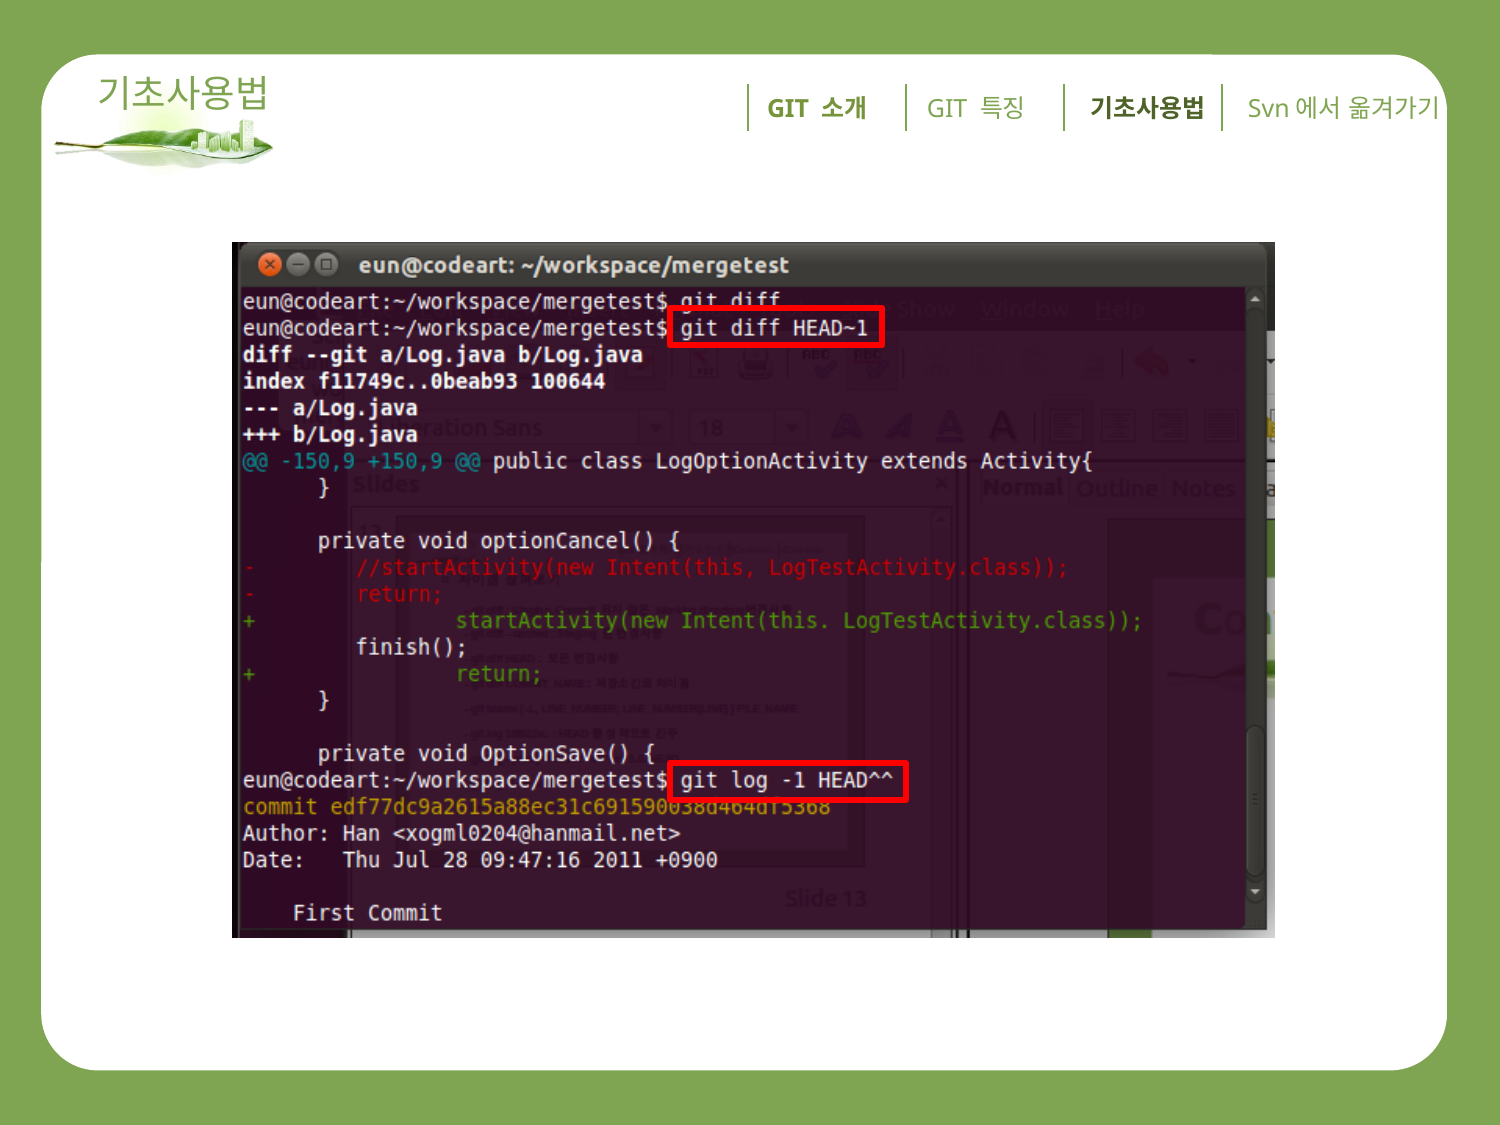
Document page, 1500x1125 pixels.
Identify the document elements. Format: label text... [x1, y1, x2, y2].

text_box GIT 특징 [912, 84, 1041, 130]
picture [232, 241, 1276, 938]
text_box GIT 소개 [752, 84, 883, 130]
text_box [39, 52, 1450, 1073]
text_box 기초사용법 [1075, 84, 1221, 130]
picture [40, 64, 286, 218]
text_box Svn에서 옮겨가기 [1233, 84, 1456, 130]
